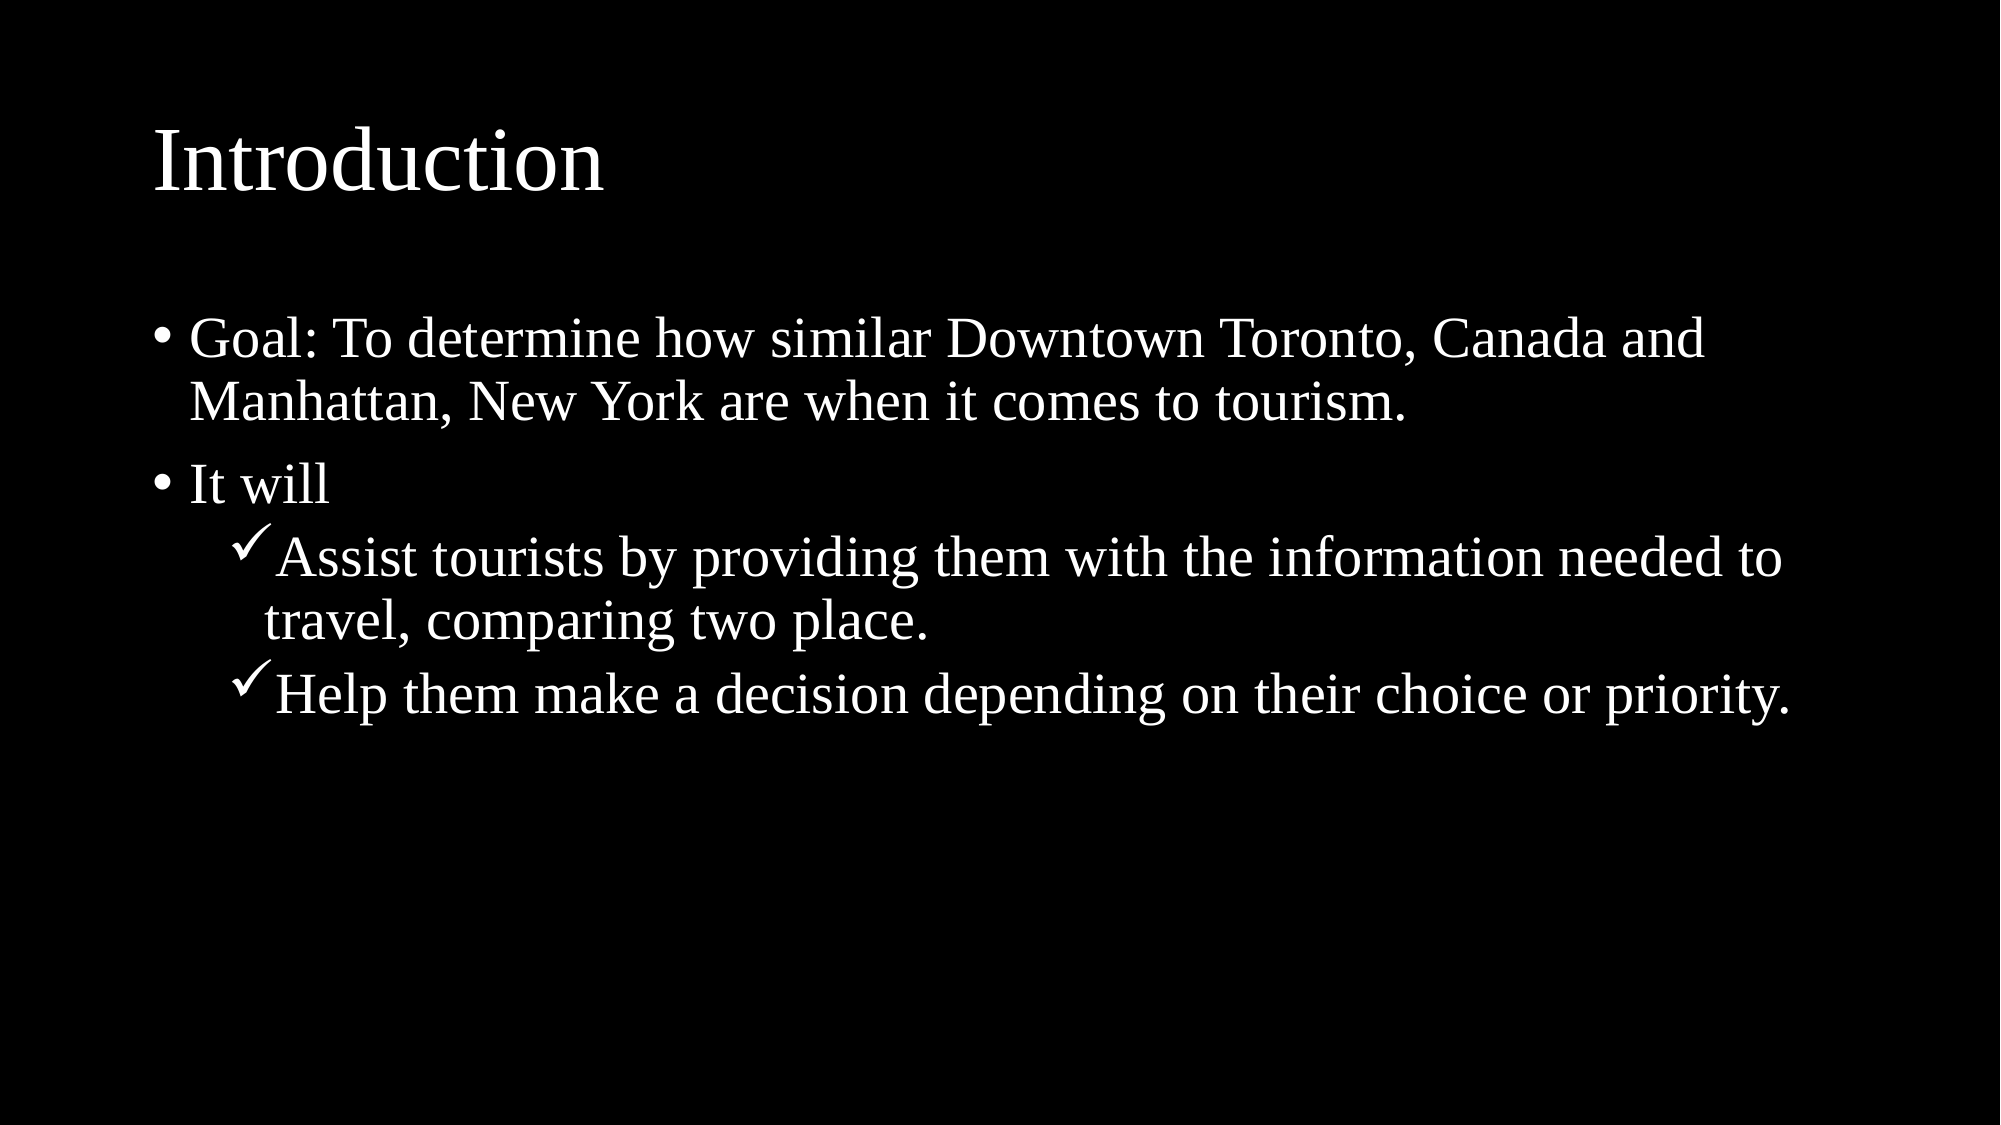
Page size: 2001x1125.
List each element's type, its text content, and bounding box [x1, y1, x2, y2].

list Goal: To determine how similar Downtown Toronto, Canada and Manhattan, New York are when it comes to tourism. It will Assist tourists by providing them with the information needed to travel, comparing two place. Help them make a decision depending on their choice or priority. [137, 299, 1863, 1014]
title Introduction [137, 52, 1863, 270]
